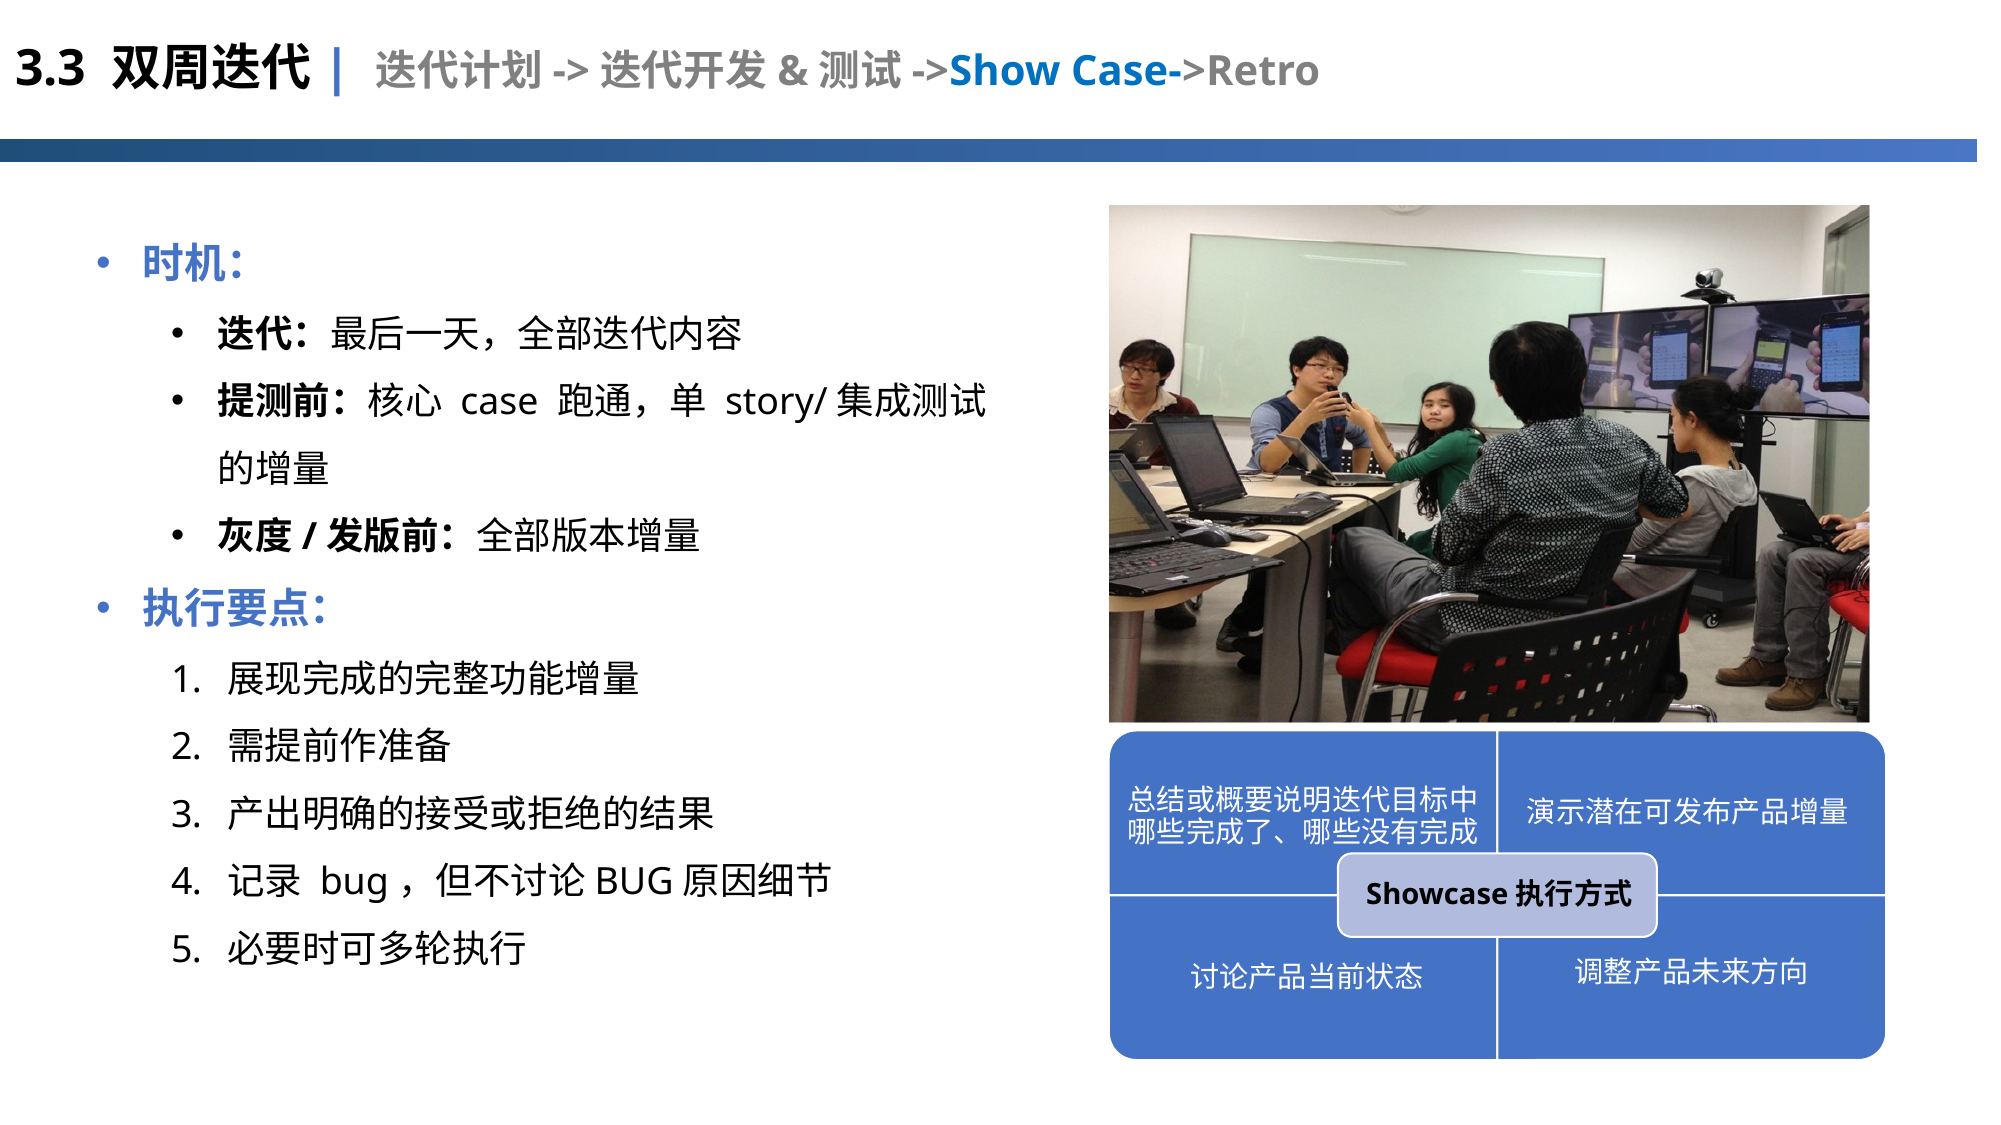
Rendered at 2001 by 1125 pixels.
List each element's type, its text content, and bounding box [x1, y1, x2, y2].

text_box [1108, 730, 1887, 1060]
title 3.3 双周迭代| 迭代计划->迭代开发&测试->Show Case->Retro [0, 2, 1956, 138]
text_box 时机： 迭代：最后一天，全部迭代内容 提测前：核心 case 跑通，单 story/集成测试的增量 灰度/发版前：全部版本增量 执行要点： 展现完成的完整功能增量 需提前作准备 产出明确的接受或拒绝的结果 记录 bug，但不讨论BUG原因细节 必要时可多轮执行 [81, 204, 1023, 977]
picture [1108, 204, 1870, 723]
